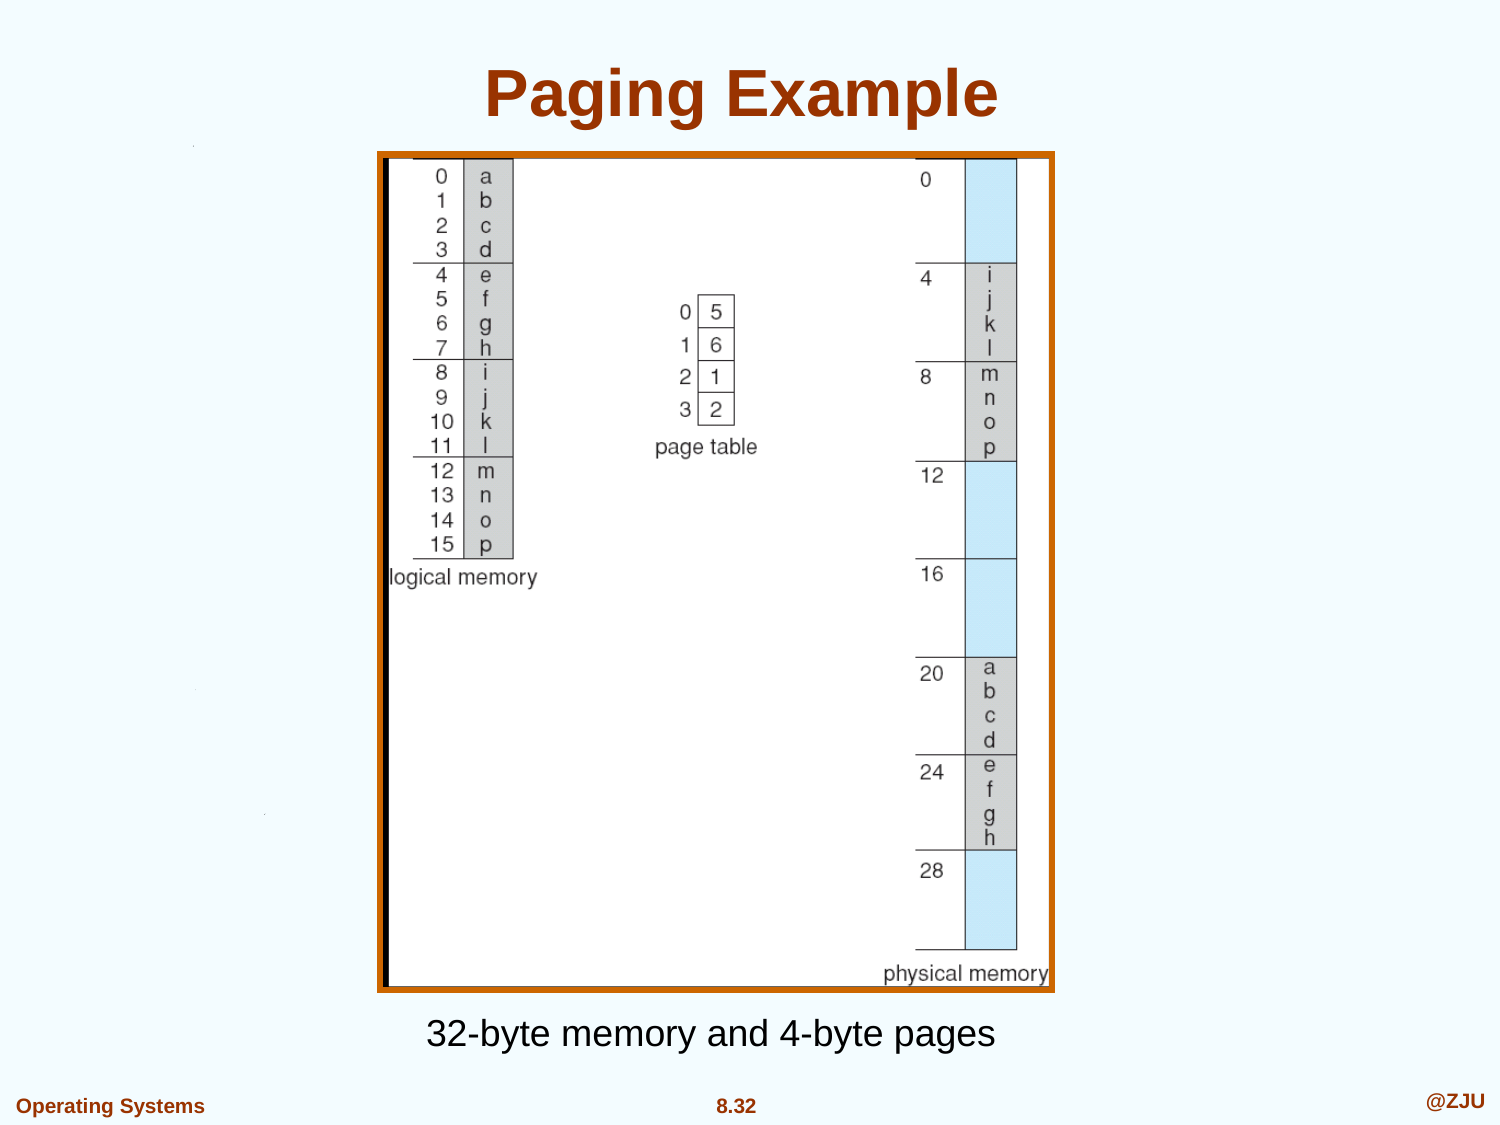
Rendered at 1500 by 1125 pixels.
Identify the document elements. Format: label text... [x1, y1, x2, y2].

text_box 32-byte memory and 4-byte pages [411, 1001, 1081, 1062]
picture [382, 157, 1050, 988]
title Paging Example [79, 37, 1405, 138]
